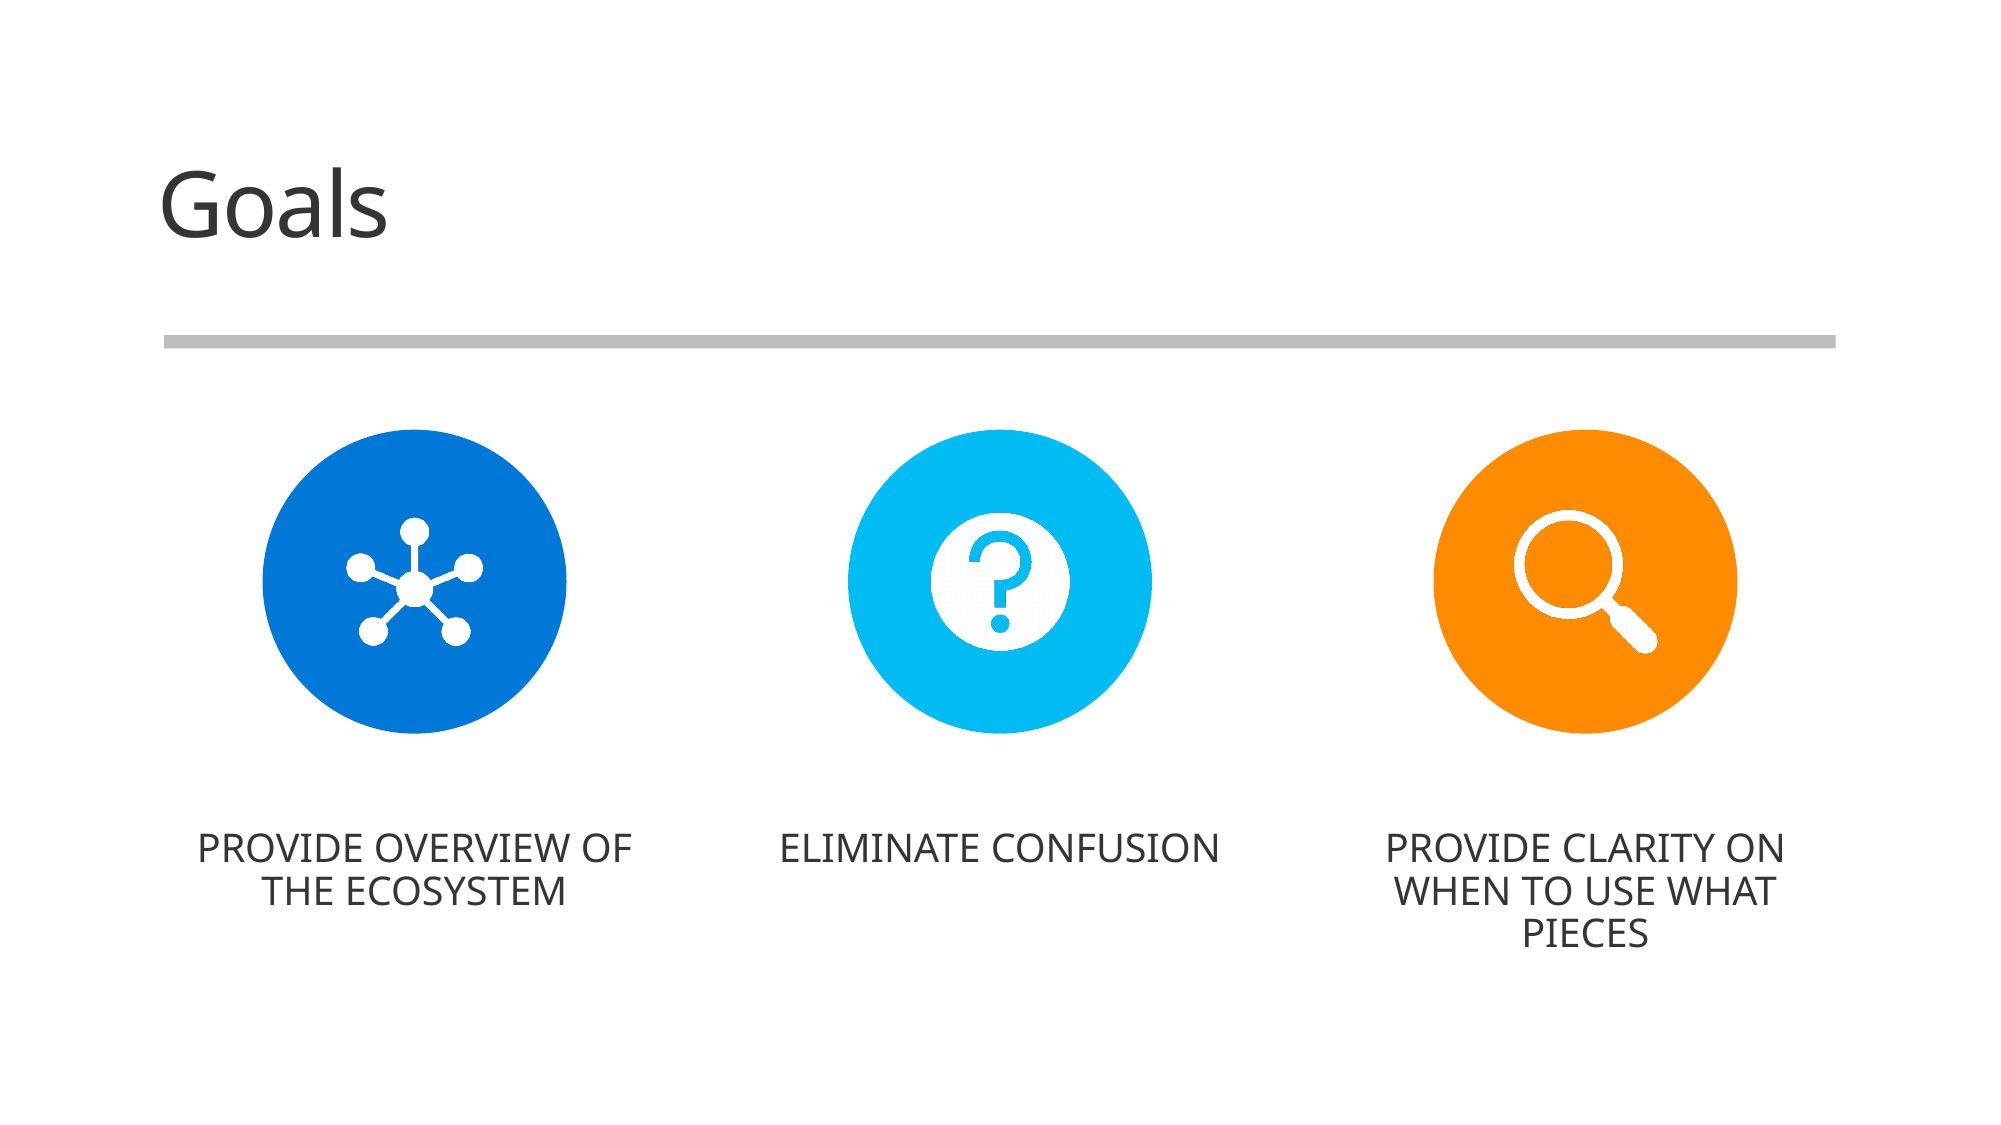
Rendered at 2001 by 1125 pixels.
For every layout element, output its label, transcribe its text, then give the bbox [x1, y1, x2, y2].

title Goals [142, 99, 1858, 317]
text_box [163, 334, 1837, 349]
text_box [163, 390, 1836, 985]
